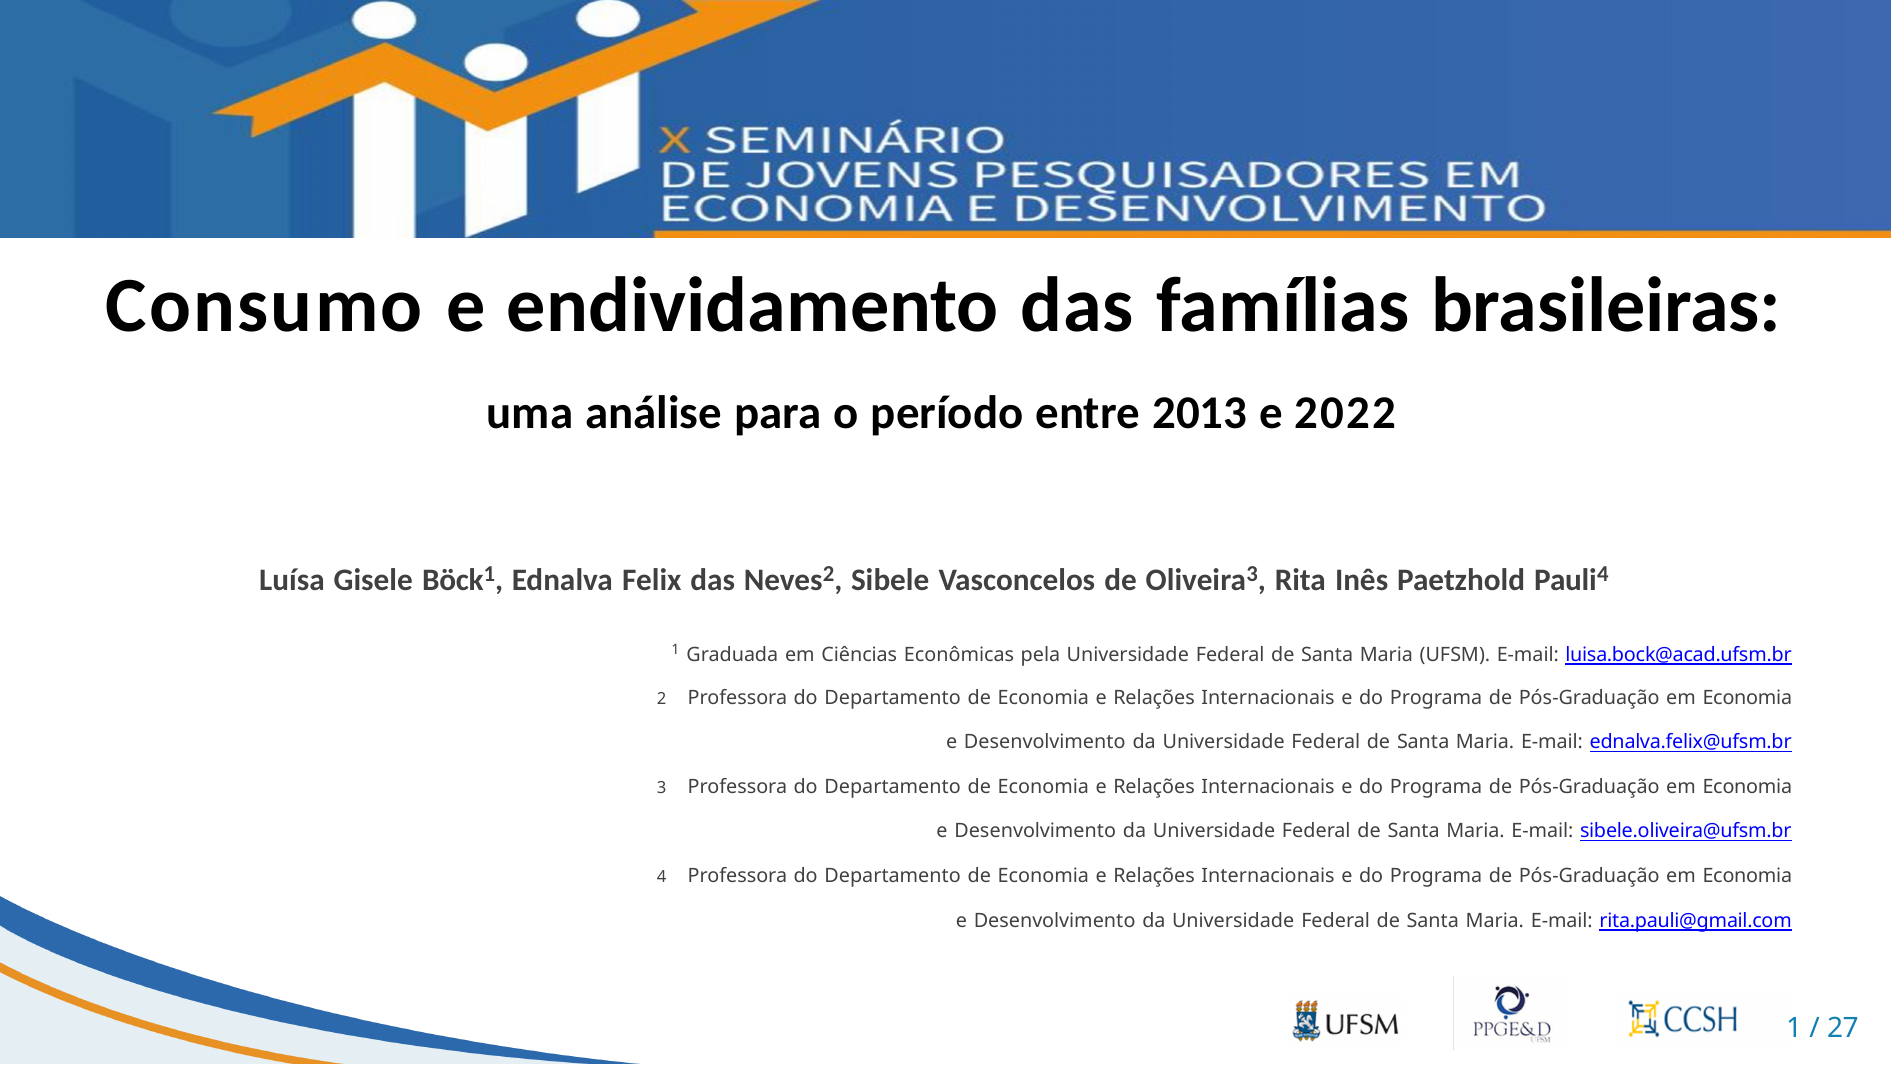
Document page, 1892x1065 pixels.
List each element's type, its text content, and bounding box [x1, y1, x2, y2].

text_box 1 Graduada em Ciências Econômicas pela Universidade Federal de Santa Maria (UFSM). E-mail: luisa.bock@acad.ufsm.br Professora do Departamento de Economia e Relações Internacionais e do Programa de Pós-Graduação em Economia e Desenvolvimento da Universidade Federal de Santa Maria. E-mail: ednalva.felix@ufsm.br Professora do Departamento de Economia e Relações Internacionais e do Programa de Pós-Graduação em Economia e Desenvolvimento da Universidade Federal de Santa Maria. E-mail: sibele.oliveira@ufsm.br Professora do Departamento de Economia e Relações Internacionais e do Programa de Pós-Graduação em Economia e Desenvolvimento da Universidade Federal de Santa Maria. E-mail: rita.pauli@gmail.com [645, 633, 1797, 902]
text_box 1 / 27 [1797, 1005, 1862, 1065]
text_box Luísa Gisele Böck1, Ednalva Felix das Neves2, Sibele Vasconcelos de Oliveira3, Rita Inês Paetzhold Pauli4 [252, 549, 1638, 599]
picture [0, 0, 1891, 238]
text_box uma análise para o período entre 2013 e 2022 [484, 379, 1406, 438]
picture [0, 895, 1791, 1065]
title Consumo e endividamento das famílias brasileiras: [103, 251, 1787, 431]
